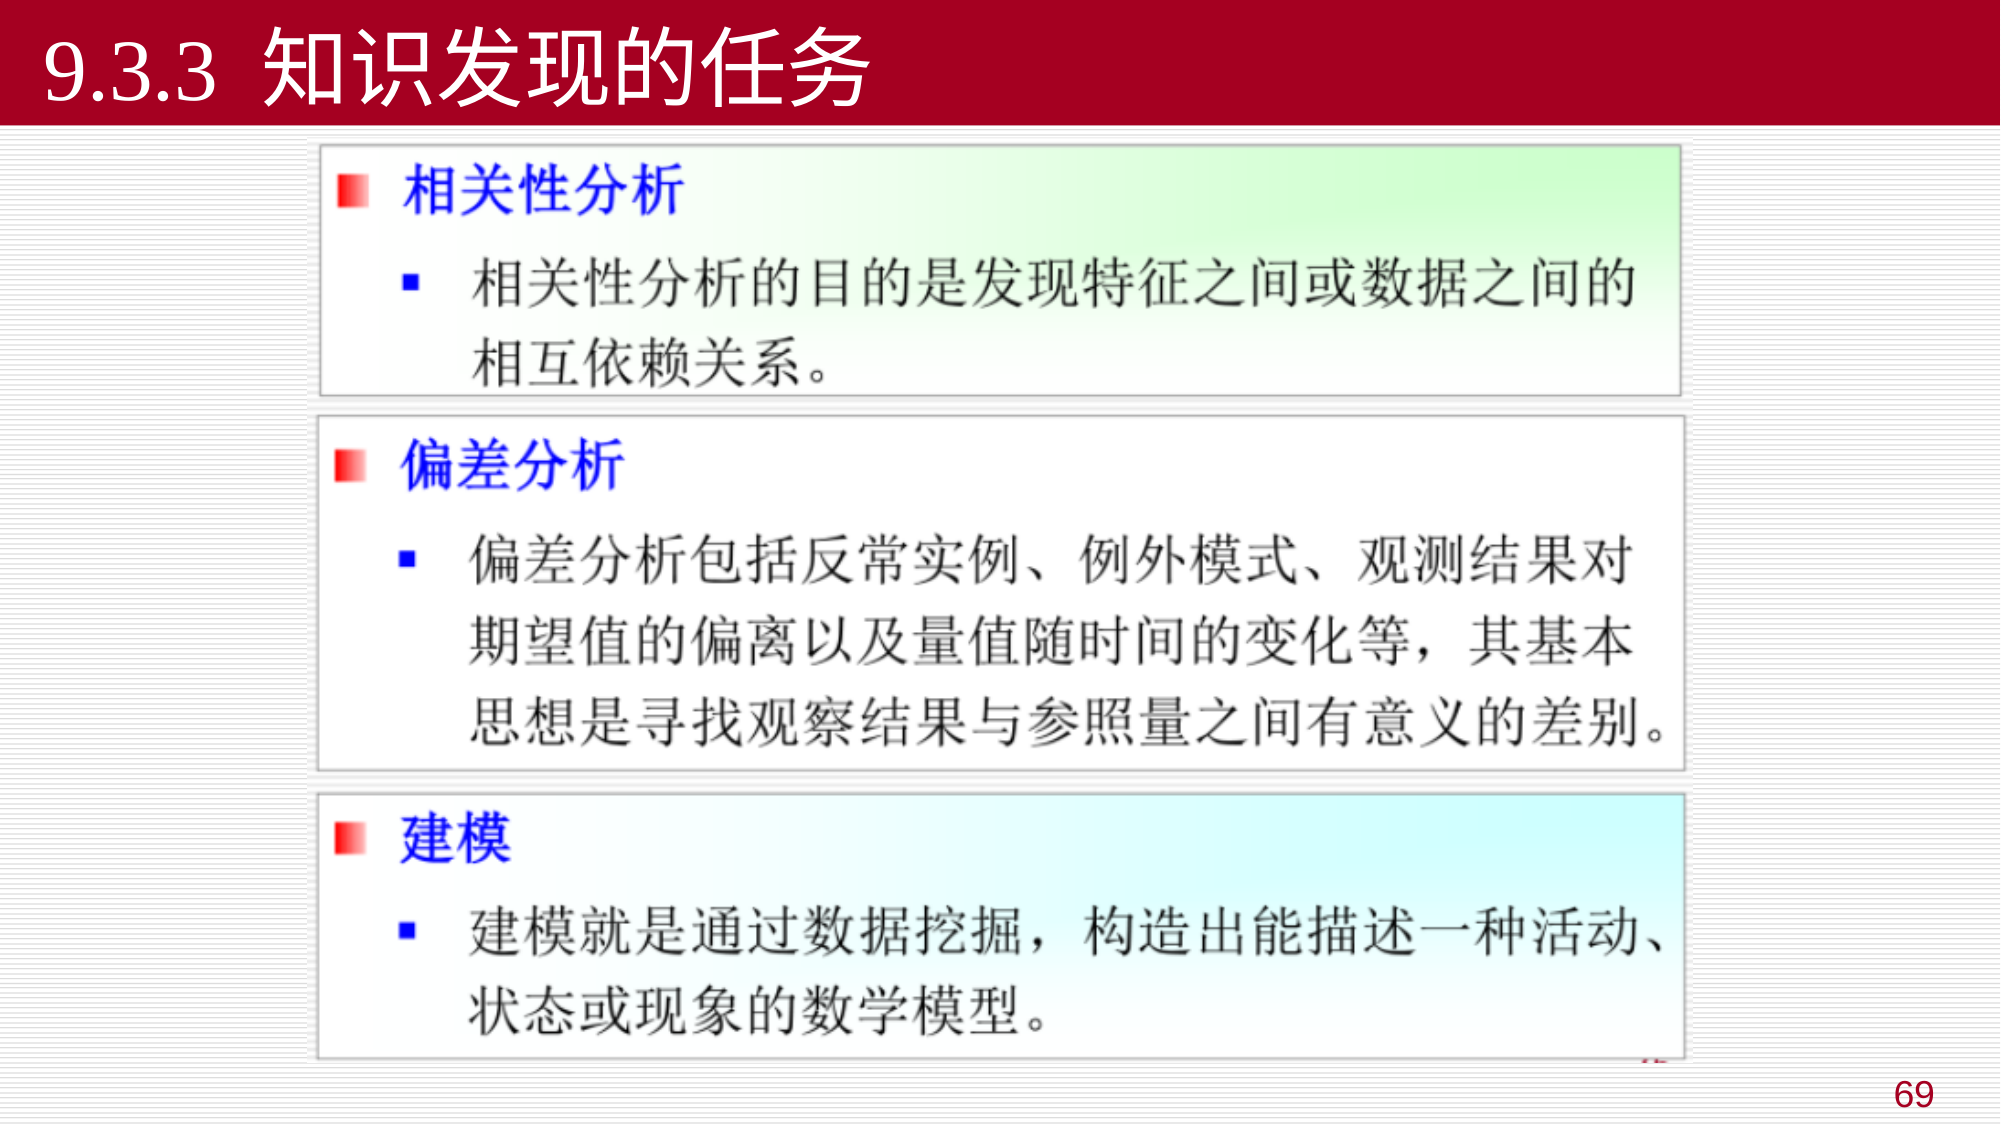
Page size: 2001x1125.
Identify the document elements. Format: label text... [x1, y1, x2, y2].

picture [0, 0, 2001, 1125]
slide_number 69 [1516, 1062, 1950, 1122]
text_box 9.3.3 知识发现的任务 [0, 0, 2000, 126]
